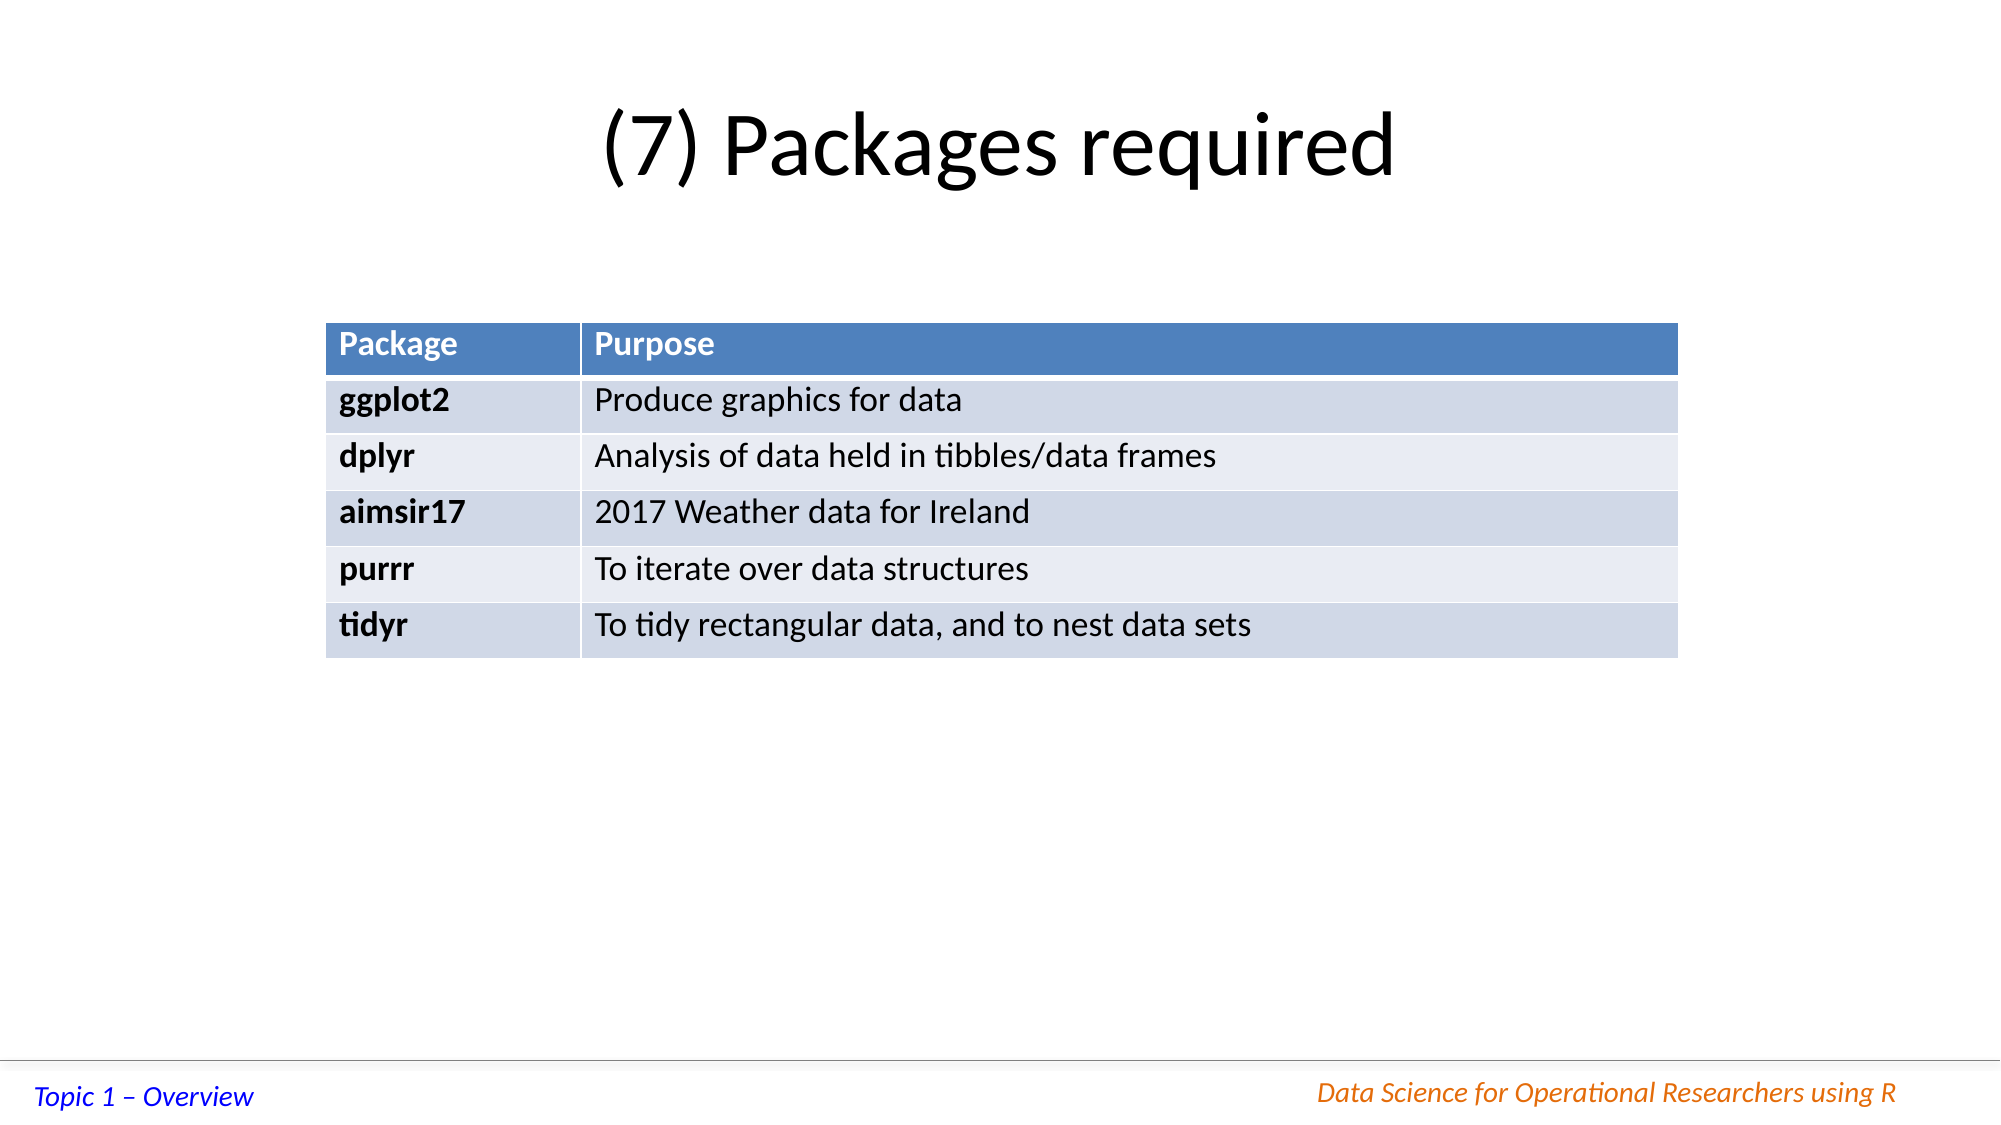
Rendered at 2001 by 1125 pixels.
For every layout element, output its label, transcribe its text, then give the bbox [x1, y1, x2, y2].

table_cell To tidy rectangular data, and to nest data sets [582, 603, 1678, 658]
table_cell purrr [326, 547, 580, 602]
table_header Purpose [582, 323, 1678, 375]
title (7) Packages required [99, 45, 1900, 233]
table_cell dplyr [326, 435, 580, 490]
table_cell 2017 Weather data for Ireland [582, 491, 1678, 546]
table_cell aimsir17 [326, 491, 580, 546]
table_cell tidyr [326, 603, 580, 658]
table_header Package [326, 323, 580, 375]
table_cell ggplot2 [326, 381, 580, 433]
table_cell Analysis of data held in tibbles/data frames [582, 435, 1678, 490]
table_cell To iterate over data structures [582, 547, 1678, 602]
table_cell Produce graphics for data [582, 381, 1678, 433]
